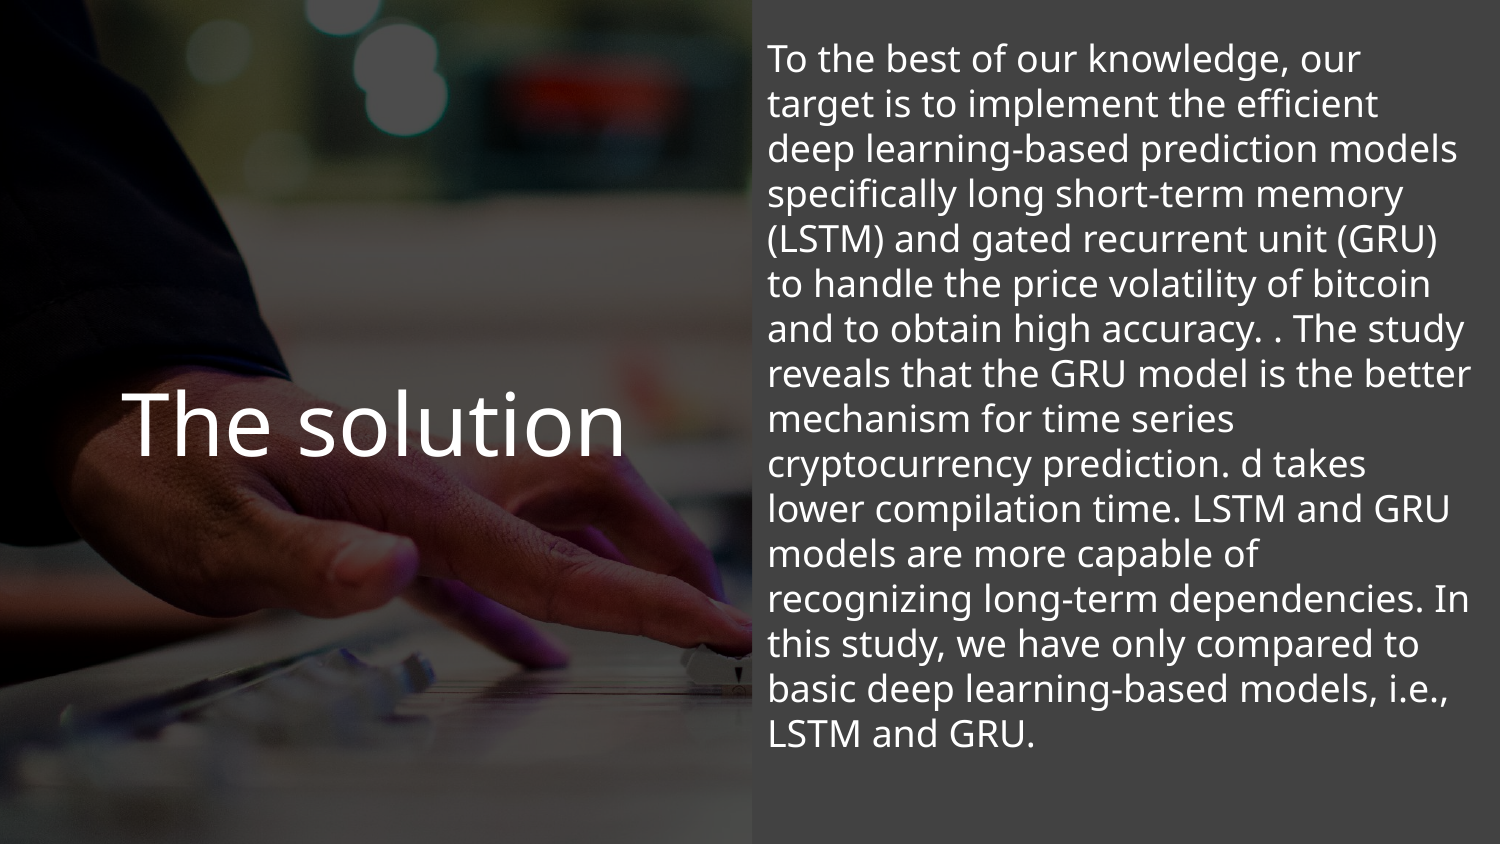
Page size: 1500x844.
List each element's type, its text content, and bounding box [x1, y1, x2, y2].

text_box To the best of our knowledge, our target is to implement the efficient deep learning-based prediction models specifically long short-term memory (LSTM) and gated recurrent unit (GRU) to handle the price volatility of bitcoin and to obtain high accuracy. . The study reveals that the GRU model is the better mechanism for time series cryptocurrency prediction. d takes lower compilation time. LSTM and GRU models are more capable of recognizing long-term dependencies. In this study, we have only compared to basic deep learning-based models, i.e., LSTM and GRU. [757, 20, 1490, 771]
picture [0, 0, 753, 844]
